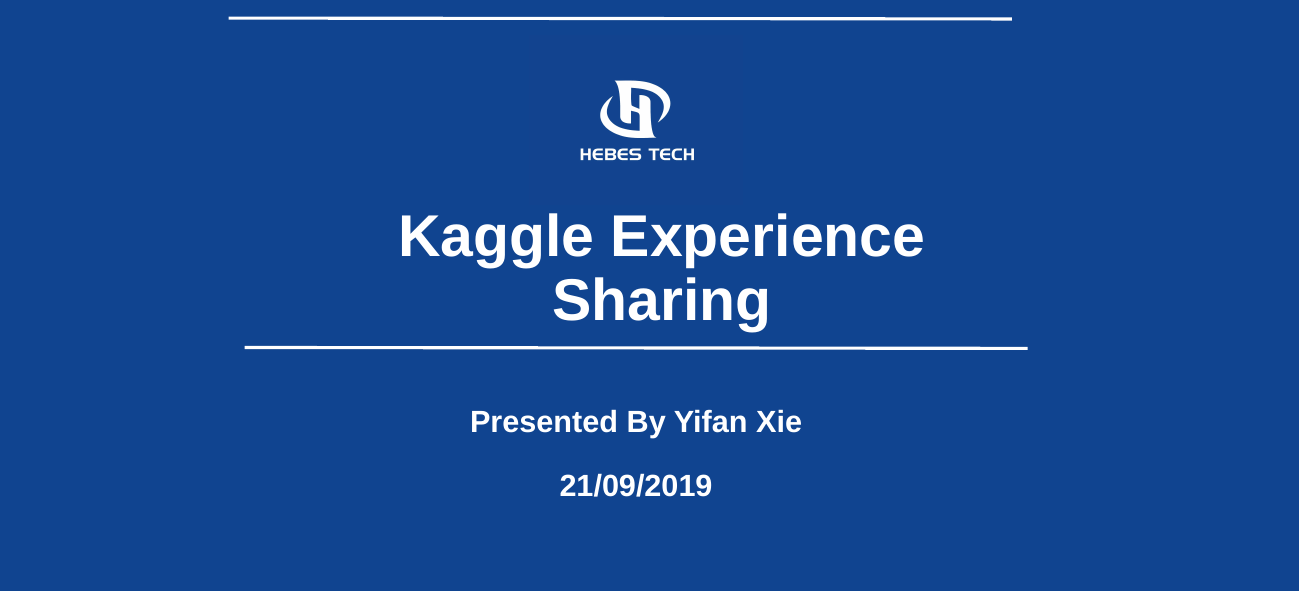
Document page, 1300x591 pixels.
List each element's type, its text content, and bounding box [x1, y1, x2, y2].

subtitle Presented By Yifan Xie [406, 398, 866, 445]
text_box 21/09/2019 [406, 465, 866, 512]
title Kaggle Experience Sharing [362, 190, 962, 341]
picture [528, 34, 744, 206]
